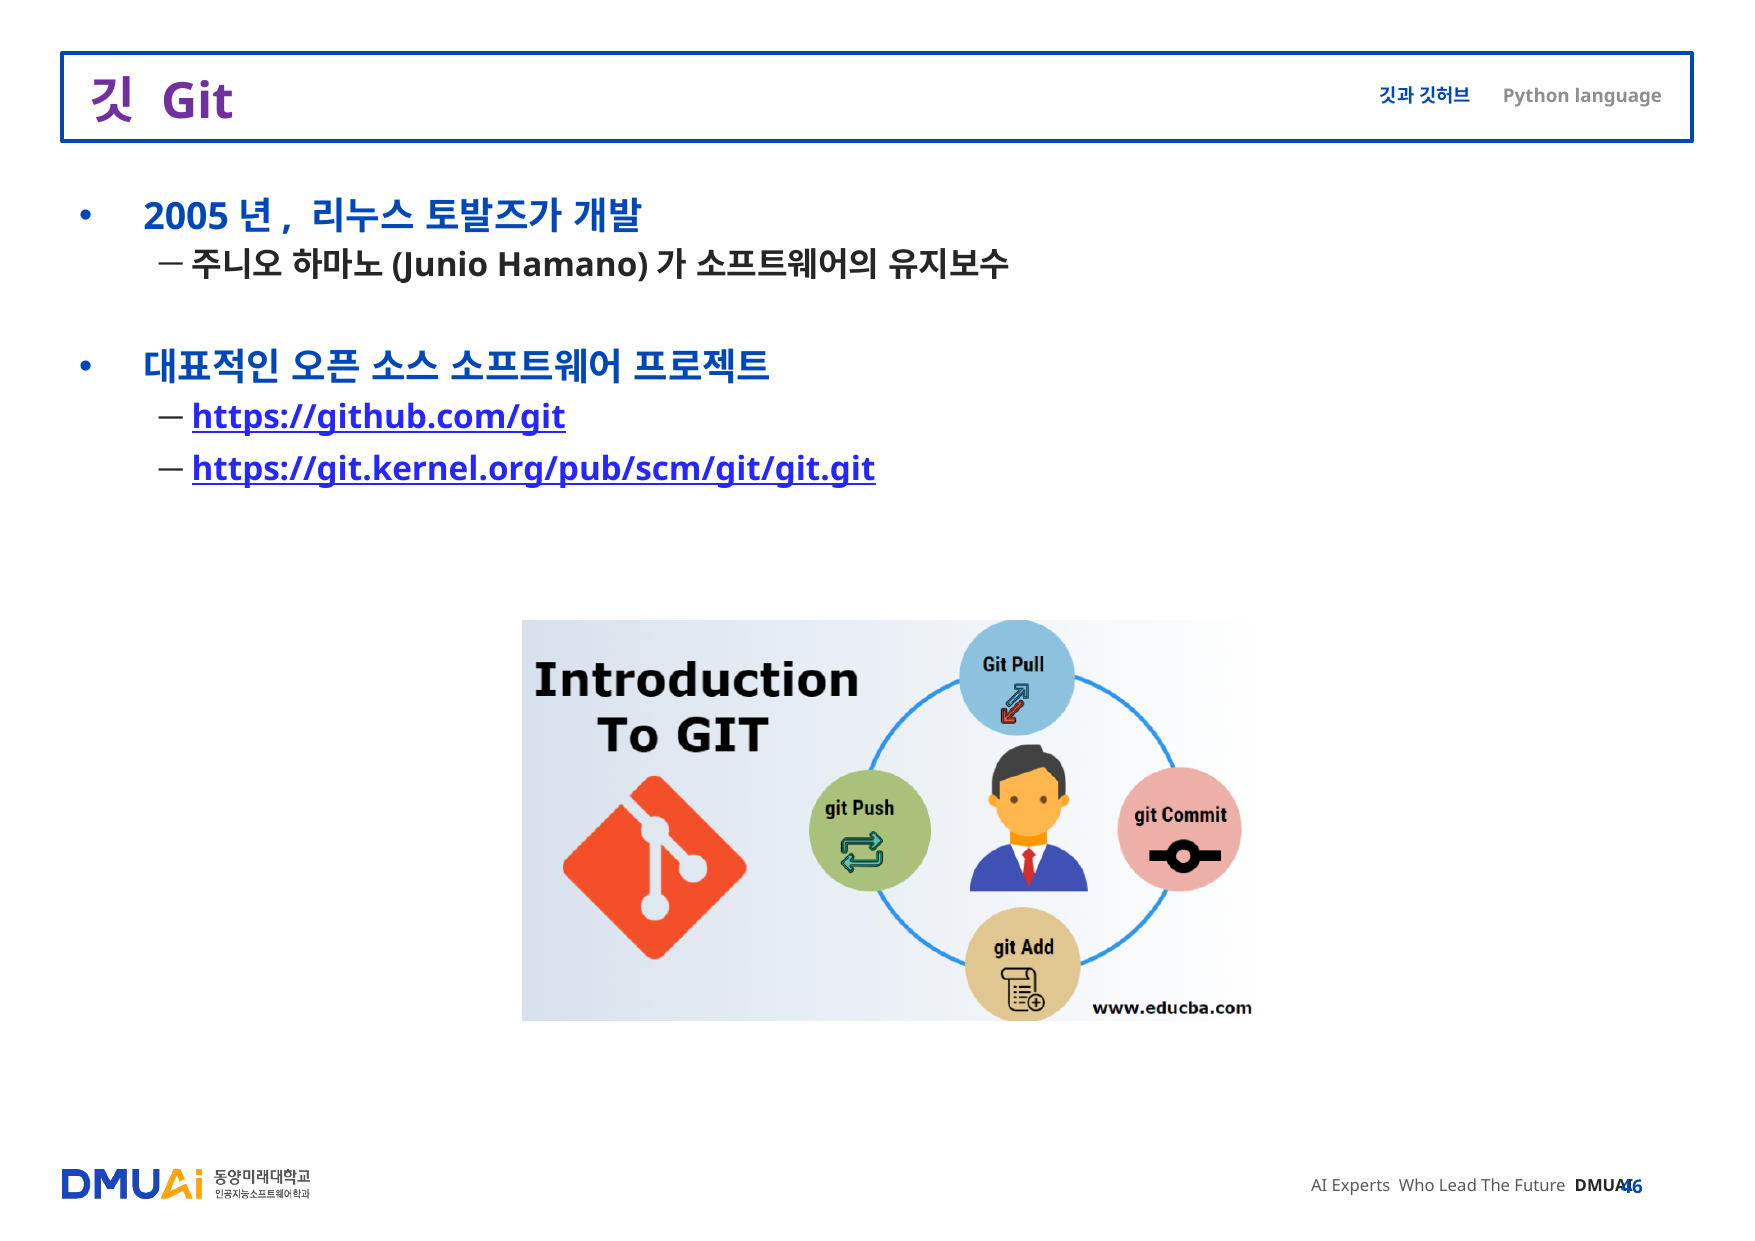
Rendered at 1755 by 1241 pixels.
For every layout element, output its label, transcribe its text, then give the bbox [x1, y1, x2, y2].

title 깃 Git [72, 69, 1586, 128]
picture [62, 1169, 310, 1199]
picture [522, 619, 1264, 1021]
list 2005년, 리누스 토발즈가 개발 주니오 하마노(Junio Hamano)가 소프트웨어의 유지보수 대표적인 오픈 소스 소프트웨어 프로젝트 https://github.com/git https://git.kernel.org/pub/scm/git/git.git [62, 183, 1681, 1140]
